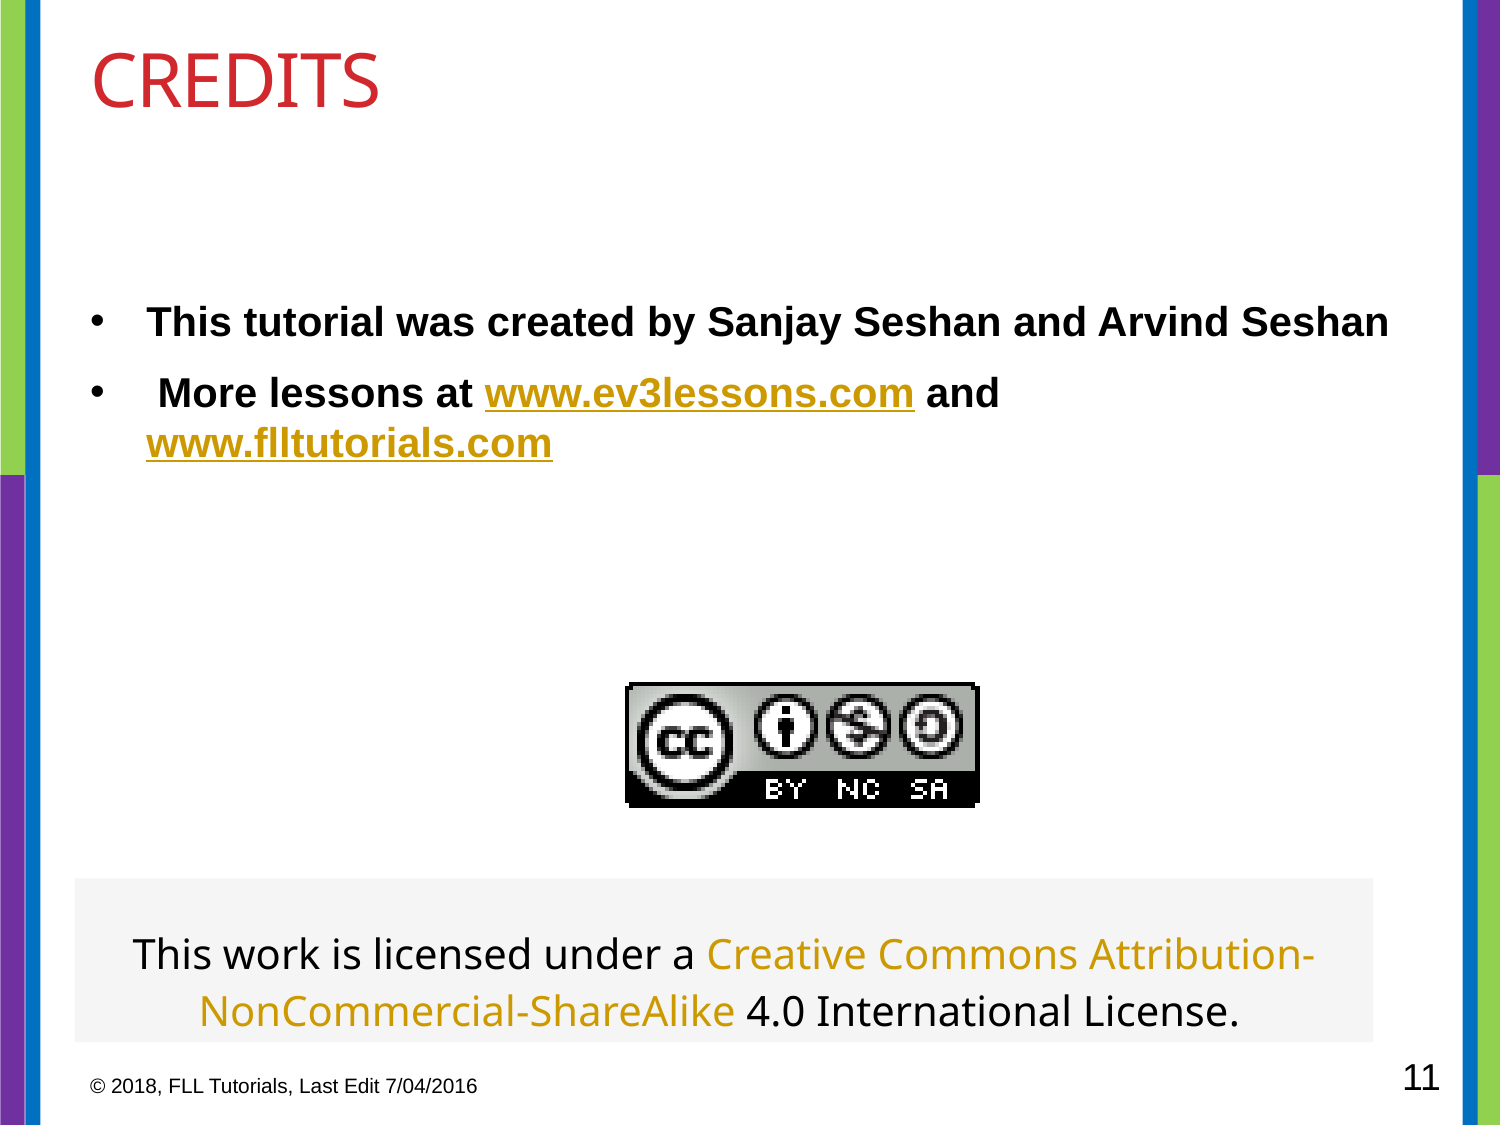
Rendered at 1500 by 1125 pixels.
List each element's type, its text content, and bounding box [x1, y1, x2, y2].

picture [624, 681, 981, 808]
slide_number 11 [1387, 1045, 1491, 1106]
title Credits [75, 25, 1428, 250]
text_box This work is licensed under a Creative Commons Attribution-NonCommercial-ShareAlike 4.0 International License. [74, 878, 1374, 1043]
list This tutorial was created by Sanjay Seshan and Arvind Seshan More lessons at www.ev3lessons.com and www.flltutorials.com [75, 287, 1428, 1005]
footer © 2018, FLL Tutorials, Last Edit 7/04/2016 [75, 1065, 638, 1112]
